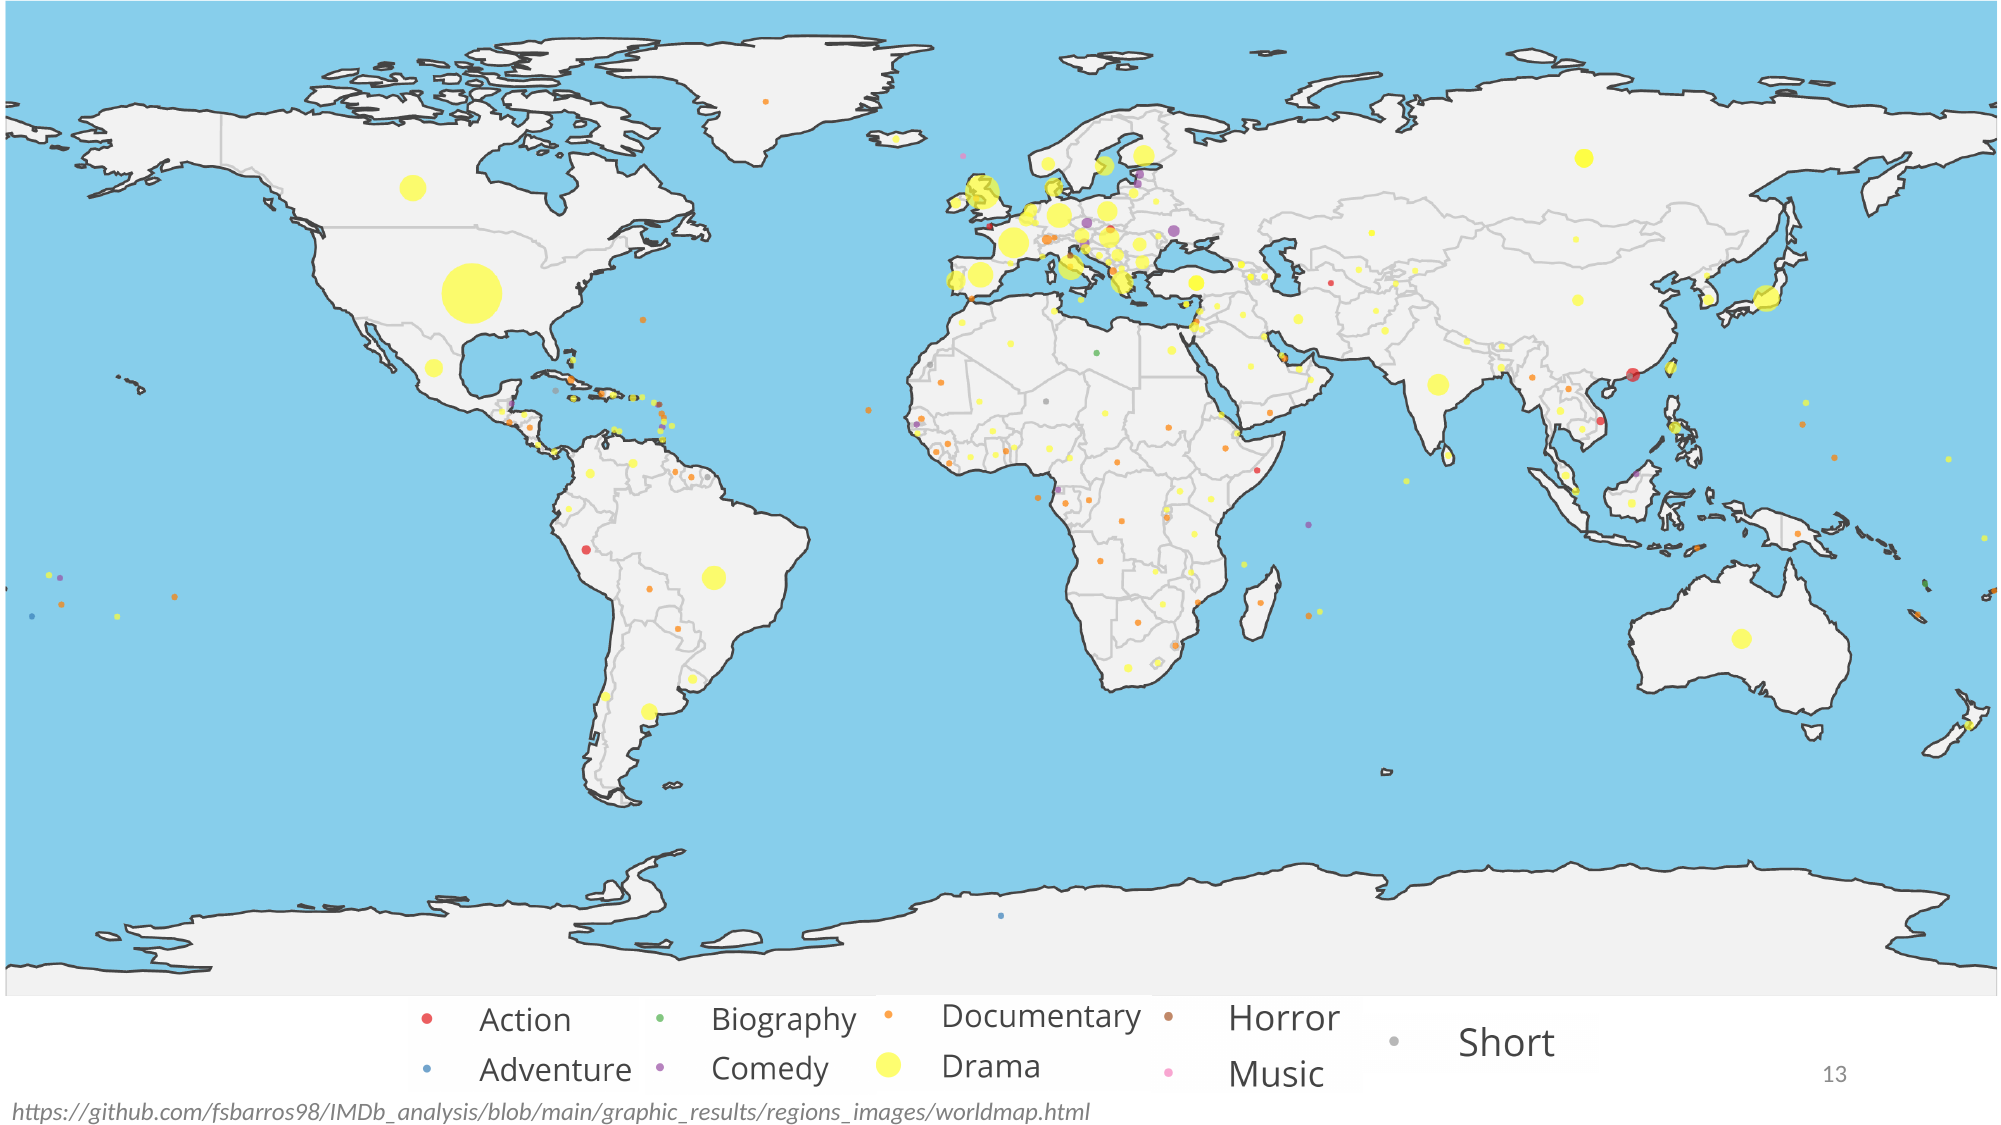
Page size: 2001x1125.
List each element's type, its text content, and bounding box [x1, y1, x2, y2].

text_box https://github.com/fsbarros98/IMDb_analysis/blob/main/graphic_results/regions_images/worldmap.html [0, 1088, 1108, 1125]
picture [3, 0, 2000, 996]
slide_number 13 [1412, 1042, 1863, 1103]
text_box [407, 995, 1599, 1095]
